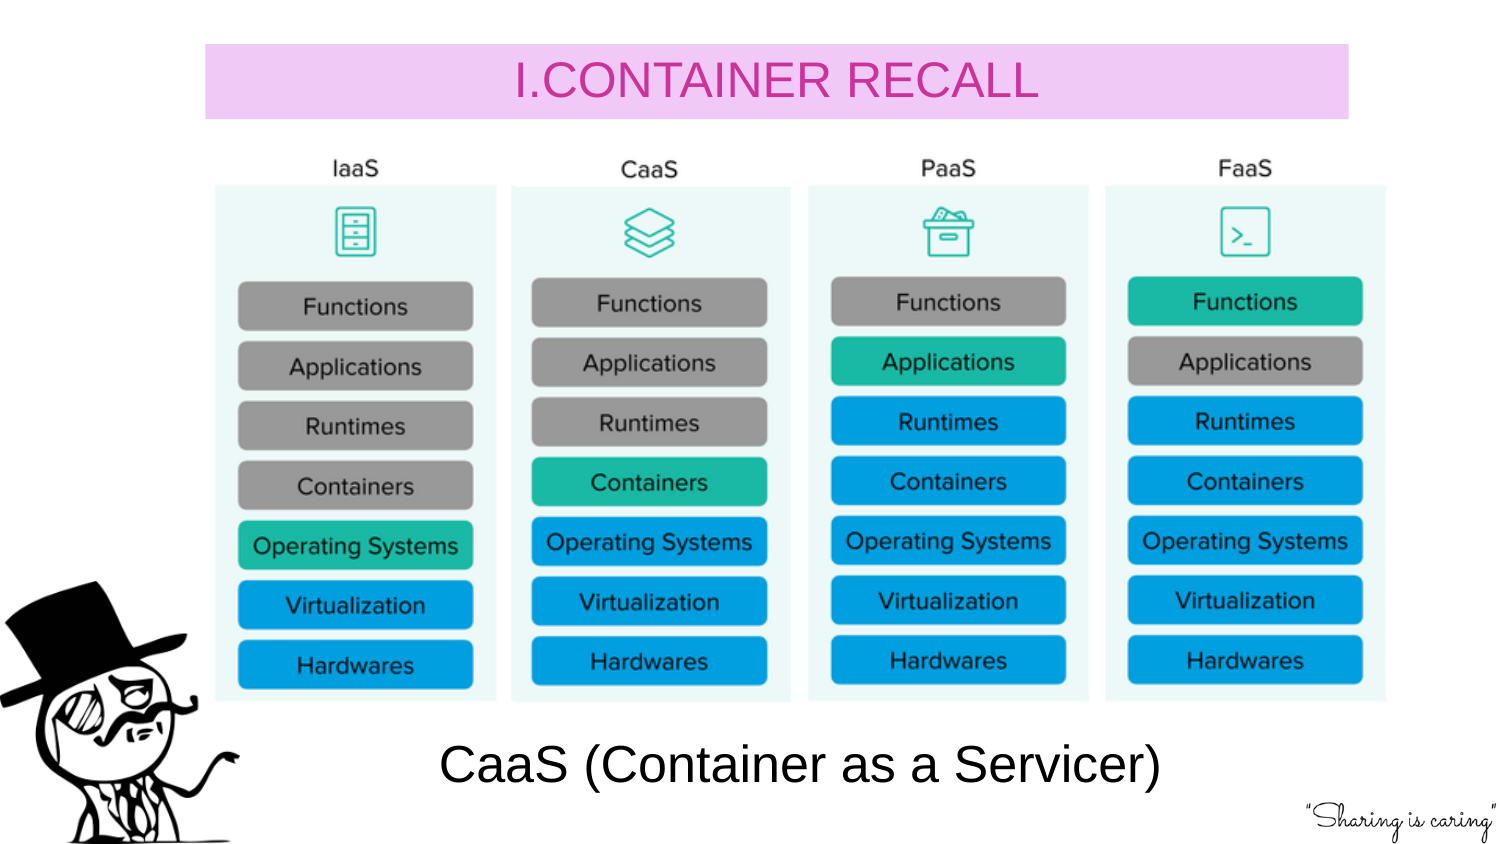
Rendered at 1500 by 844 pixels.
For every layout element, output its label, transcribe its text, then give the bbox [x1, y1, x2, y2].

picture [0, 139, 1398, 844]
picture [1302, 797, 1500, 844]
title I.CONTAINER RECALL [205, 44, 1349, 120]
text_box CaaS (Container as a Servicer) [388, 723, 1213, 801]
